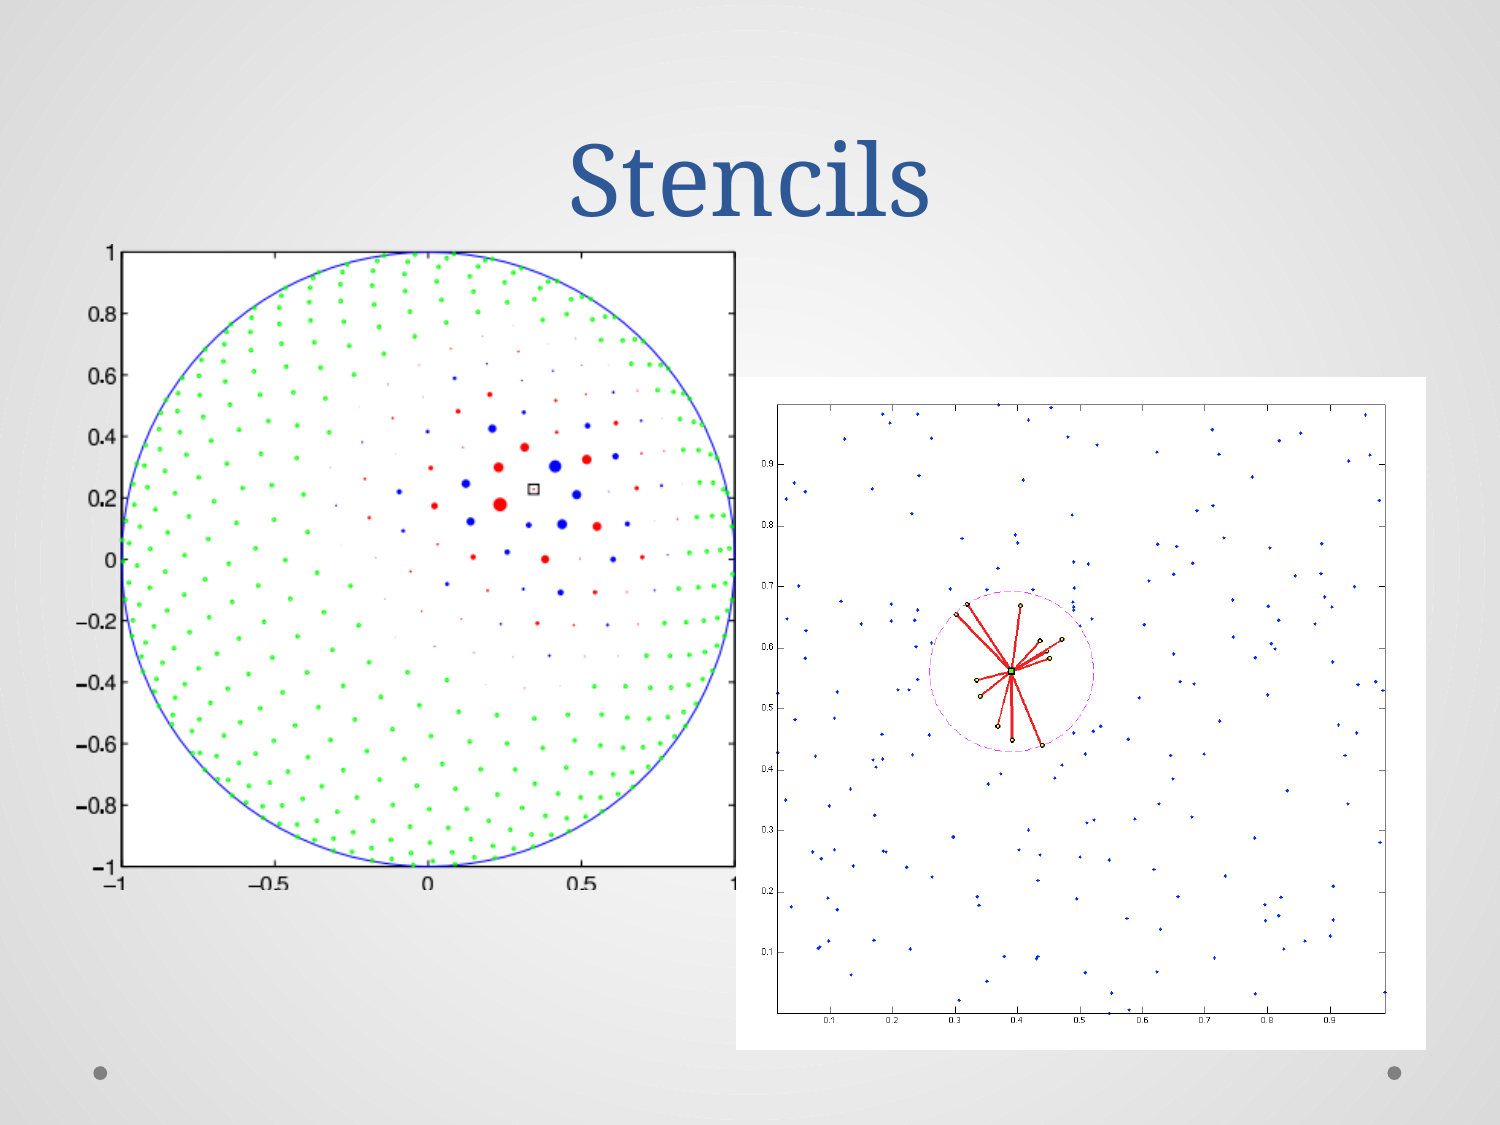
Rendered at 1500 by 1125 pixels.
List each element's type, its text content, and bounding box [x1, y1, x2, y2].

picture [74, 243, 1427, 1050]
title Stencils [75, 0, 1425, 245]
